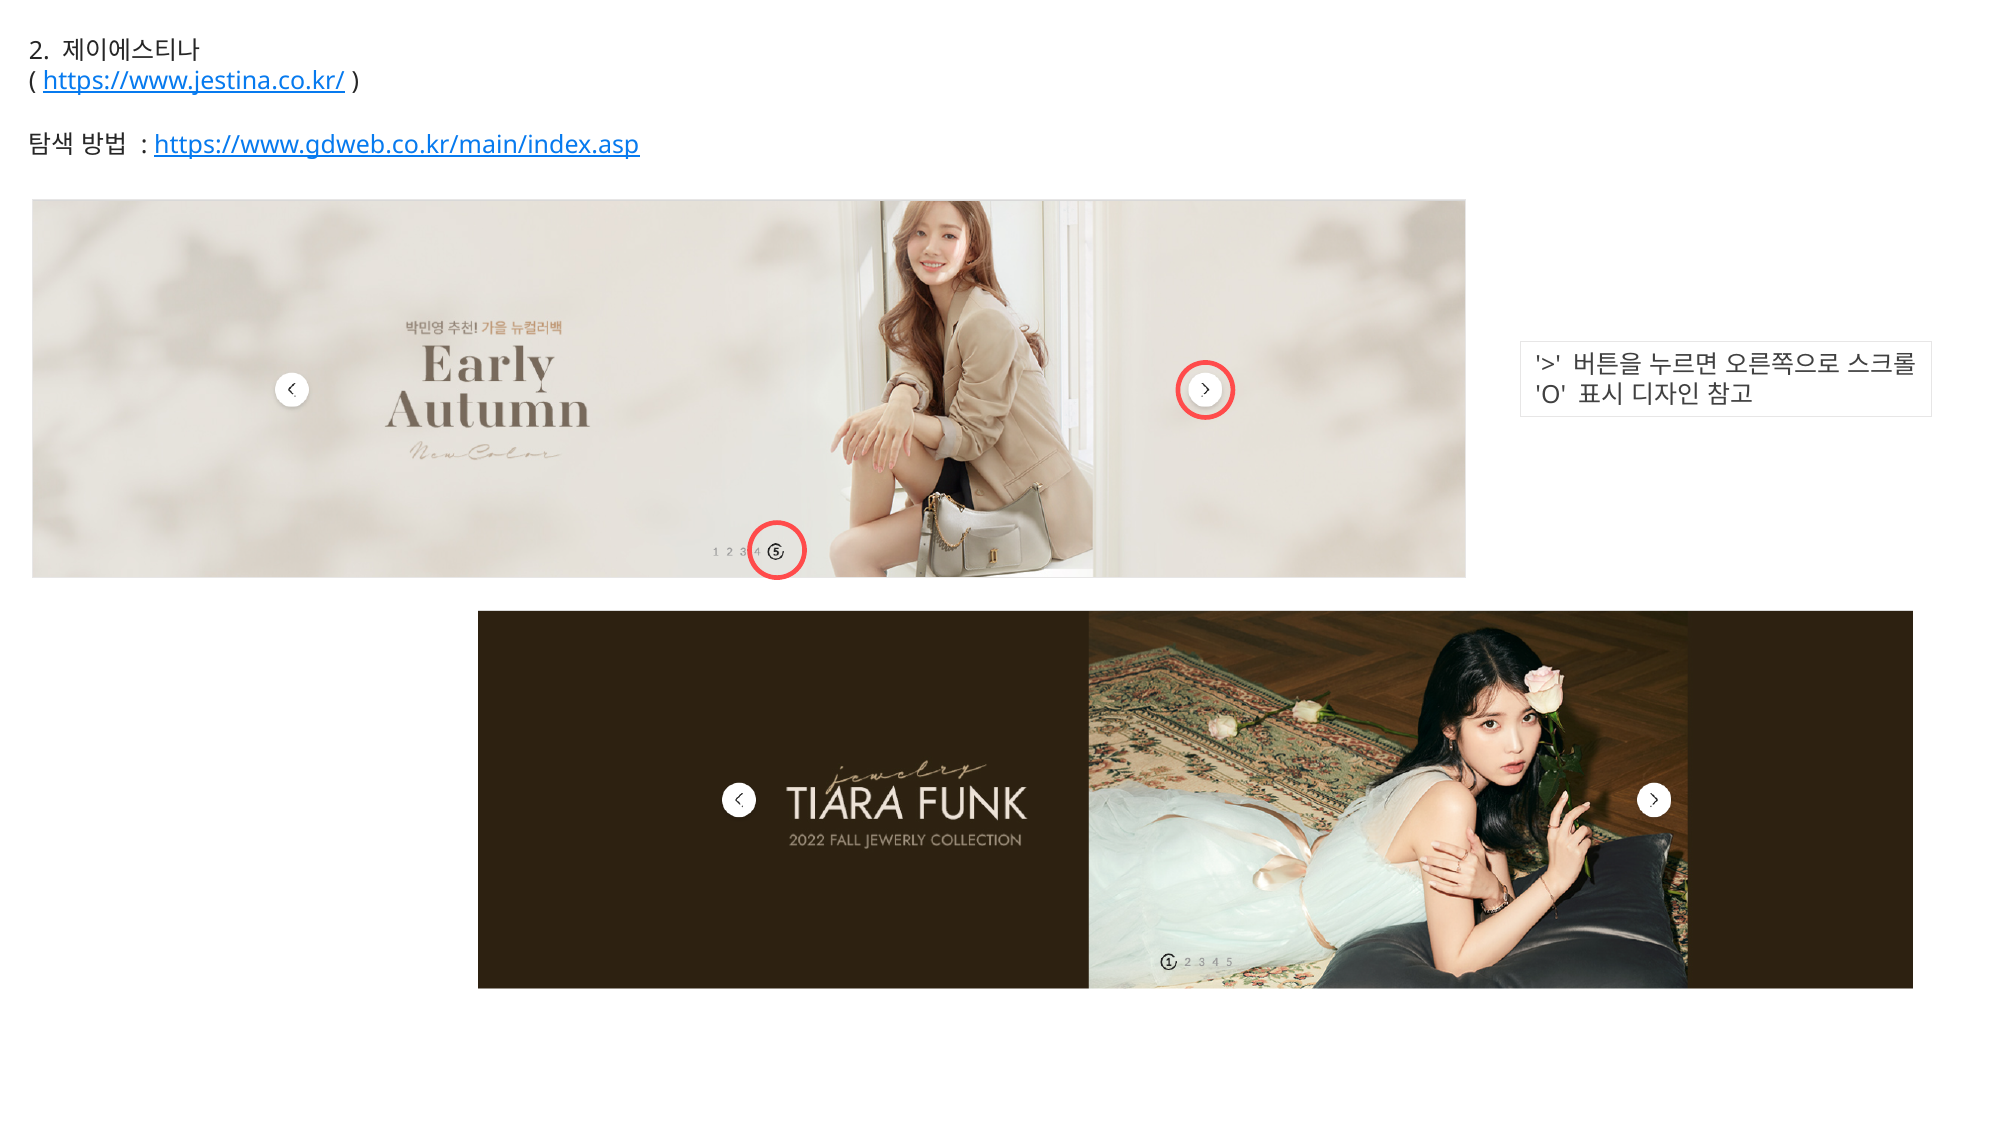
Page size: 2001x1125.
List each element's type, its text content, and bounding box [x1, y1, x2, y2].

picture [32, 199, 1466, 578]
picture [478, 610, 1913, 989]
text_box 2. 제이에스티나 ( https://www.jestina.co.kr/ ) 탐색 방법 : https://www.gdweb.co.kr/main/index.asp [14, 26, 662, 170]
text_box '>' 버튼을 누르면 오른쪽으로 스크롤 'O' 표시 디자인 참고 [1520, 341, 1932, 417]
